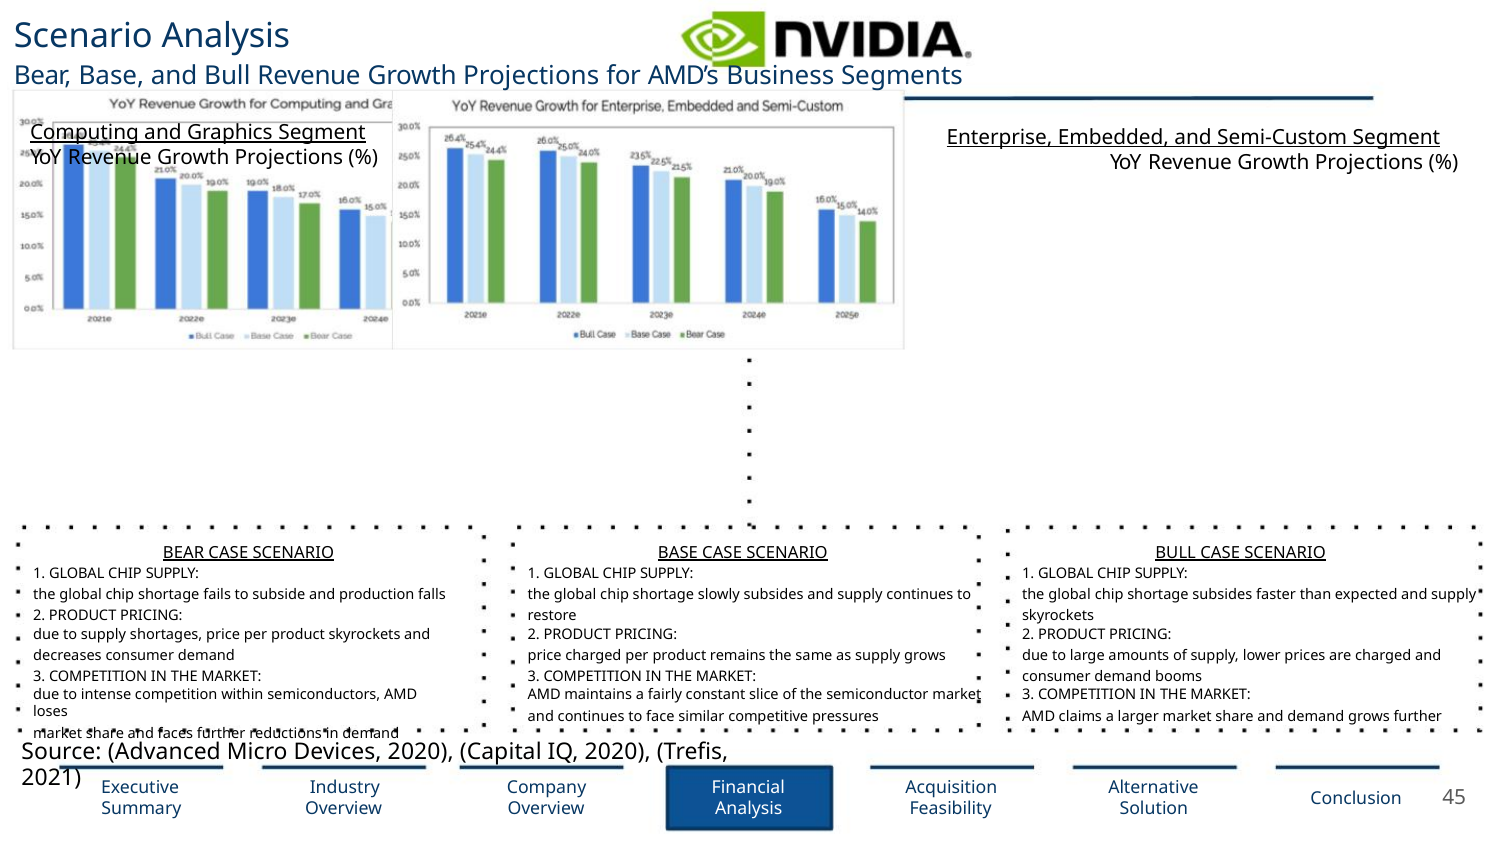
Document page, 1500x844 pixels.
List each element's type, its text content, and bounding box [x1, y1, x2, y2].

text_box YoY Revenue Growth Projections (%) [1110, 148, 1480, 174]
text_box the global chip shortage fails to subside and production falls 2. PRODUCT PRICING: [33, 585, 454, 624]
text_box Computing and Graphics Segment YoY Revenue Growth Projections (%) [29, 119, 399, 169]
text_box [0, 0, 1500, 844]
text_box Company Overview [506, 776, 613, 819]
text_box Source: (Advanced Micro Devices, 2020), (Capital IQ, 2020), (Trefis, 2021) [21, 738, 747, 790]
text_box BULL CASE SCENARIO 1. GLOBAL CHIP SUPPLY: [1022, 541, 1359, 582]
text_box Scenario Analysis Bear, Base, and Bull Revenue Growth Projections for AMD’s Business Segments [13, 14, 974, 90]
text_box 45 [1442, 785, 1491, 810]
text_box Executive Summary [101, 776, 210, 819]
text_box 2. PRODUCT PRICING: price charged per product remains the same as supply grows 3. COMPETITION IN THE MARKET: [527, 625, 951, 685]
text_box Enterprise, Embedded, and Semi-Custom Segment [946, 123, 1480, 149]
text_box Conclusion [1310, 787, 1431, 809]
text_box the global chip shortage subsides faster than expected and supply skyrockets [1022, 585, 1481, 624]
text_box 2. PRODUCT PRICING: due to large amounts of supply, lower prices are charged and consumer demand booms [1022, 625, 1447, 685]
text_box BASE CASE SCENARIO 1. GLOBAL CHIP SUPPLY: [527, 541, 860, 582]
text_box due to supply shortages, price per product skyrockets and decreases consumer demand 3. COMPETITION IN THE MARKET: [33, 625, 436, 685]
text_box Industry Overview [305, 776, 411, 819]
text_box BEAR CASE SCENARIO 1. GLOBAL CHIP SUPPLY: [33, 541, 367, 582]
text_box AMD maintains a fairly constant slice of the semiconductor market and continues to face similar competitive pressures [527, 685, 985, 724]
text_box Alternative Solution [1108, 776, 1228, 819]
text_box due to intense competition within semiconductors, AMD loses market share and faces further reductions in demand [33, 685, 455, 738]
text_box 3. COMPETITION IN THE MARKET: AMD claims a larger market share and demand grows further [1022, 685, 1449, 724]
text_box Financial Analysis [711, 776, 814, 819]
text_box Acquisition Feasibility [905, 776, 1026, 819]
text_box the global chip shortage slowly subsides and supply continues to restore [527, 585, 975, 624]
